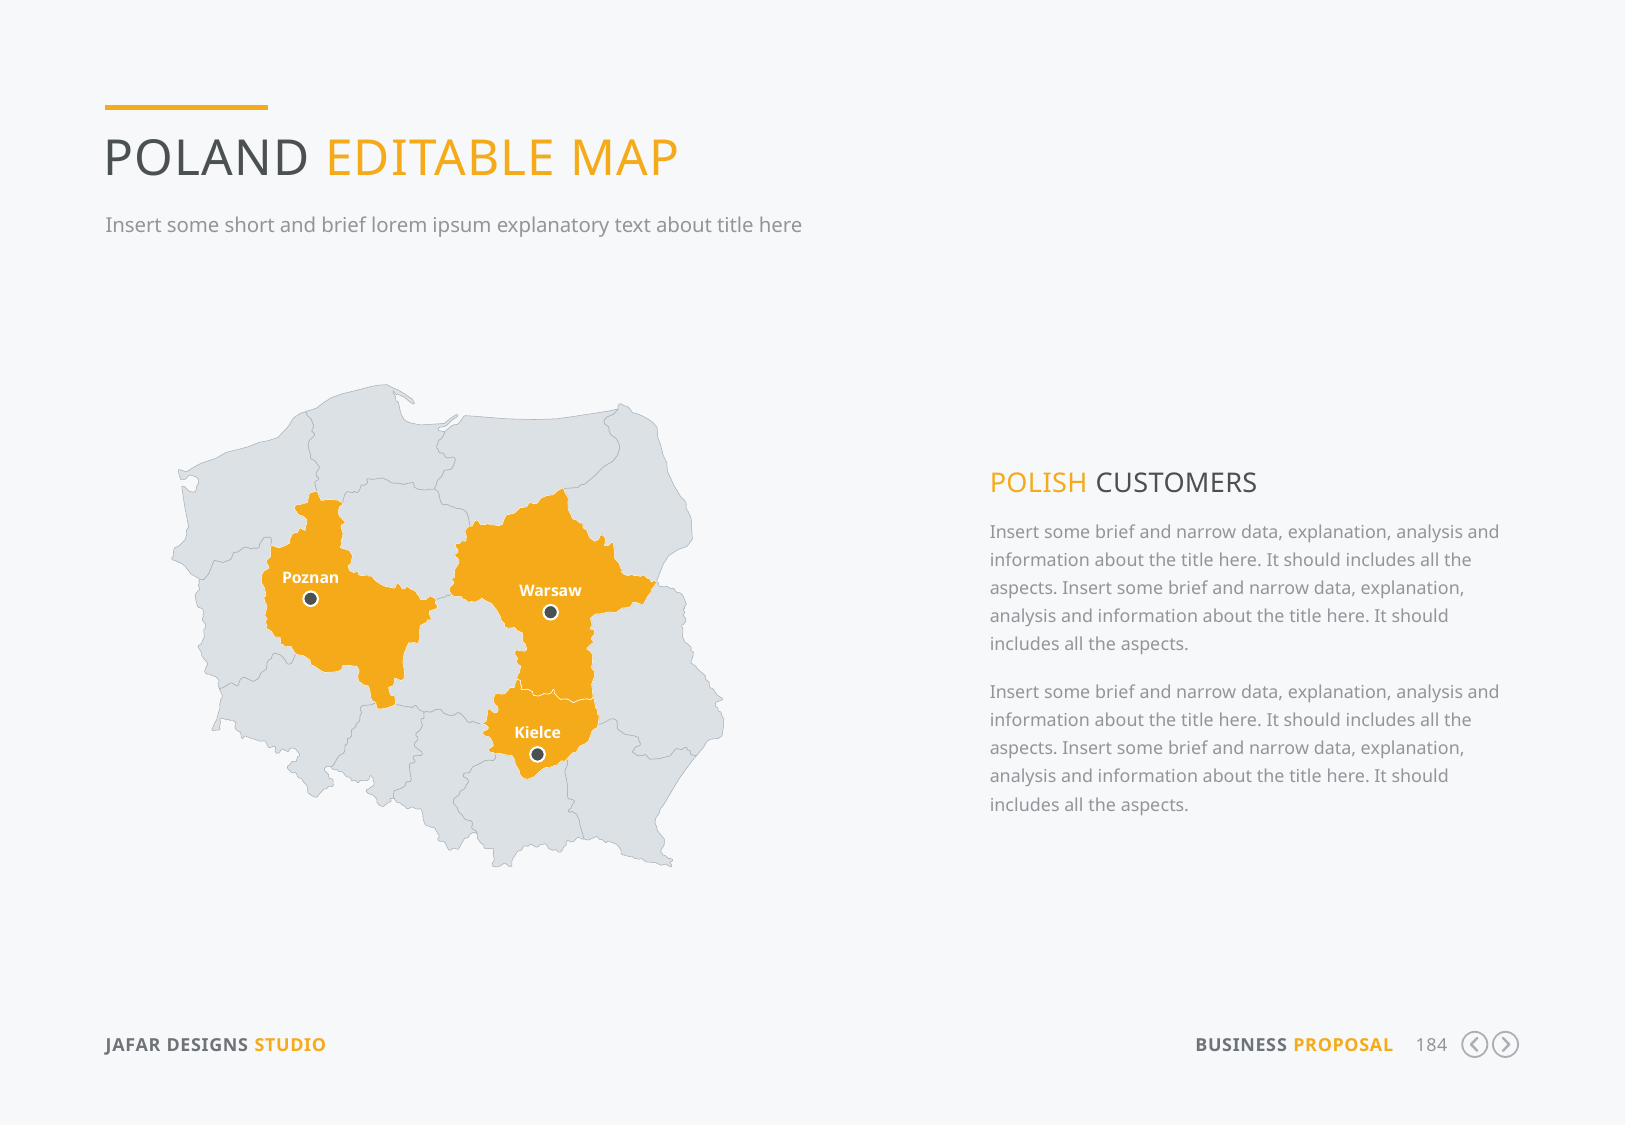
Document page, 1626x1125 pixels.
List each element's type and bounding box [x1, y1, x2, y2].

text_box [171, 384, 724, 868]
list [103, 125, 1518, 188]
list [105, 209, 1519, 241]
text_box [989, 465, 1518, 763]
